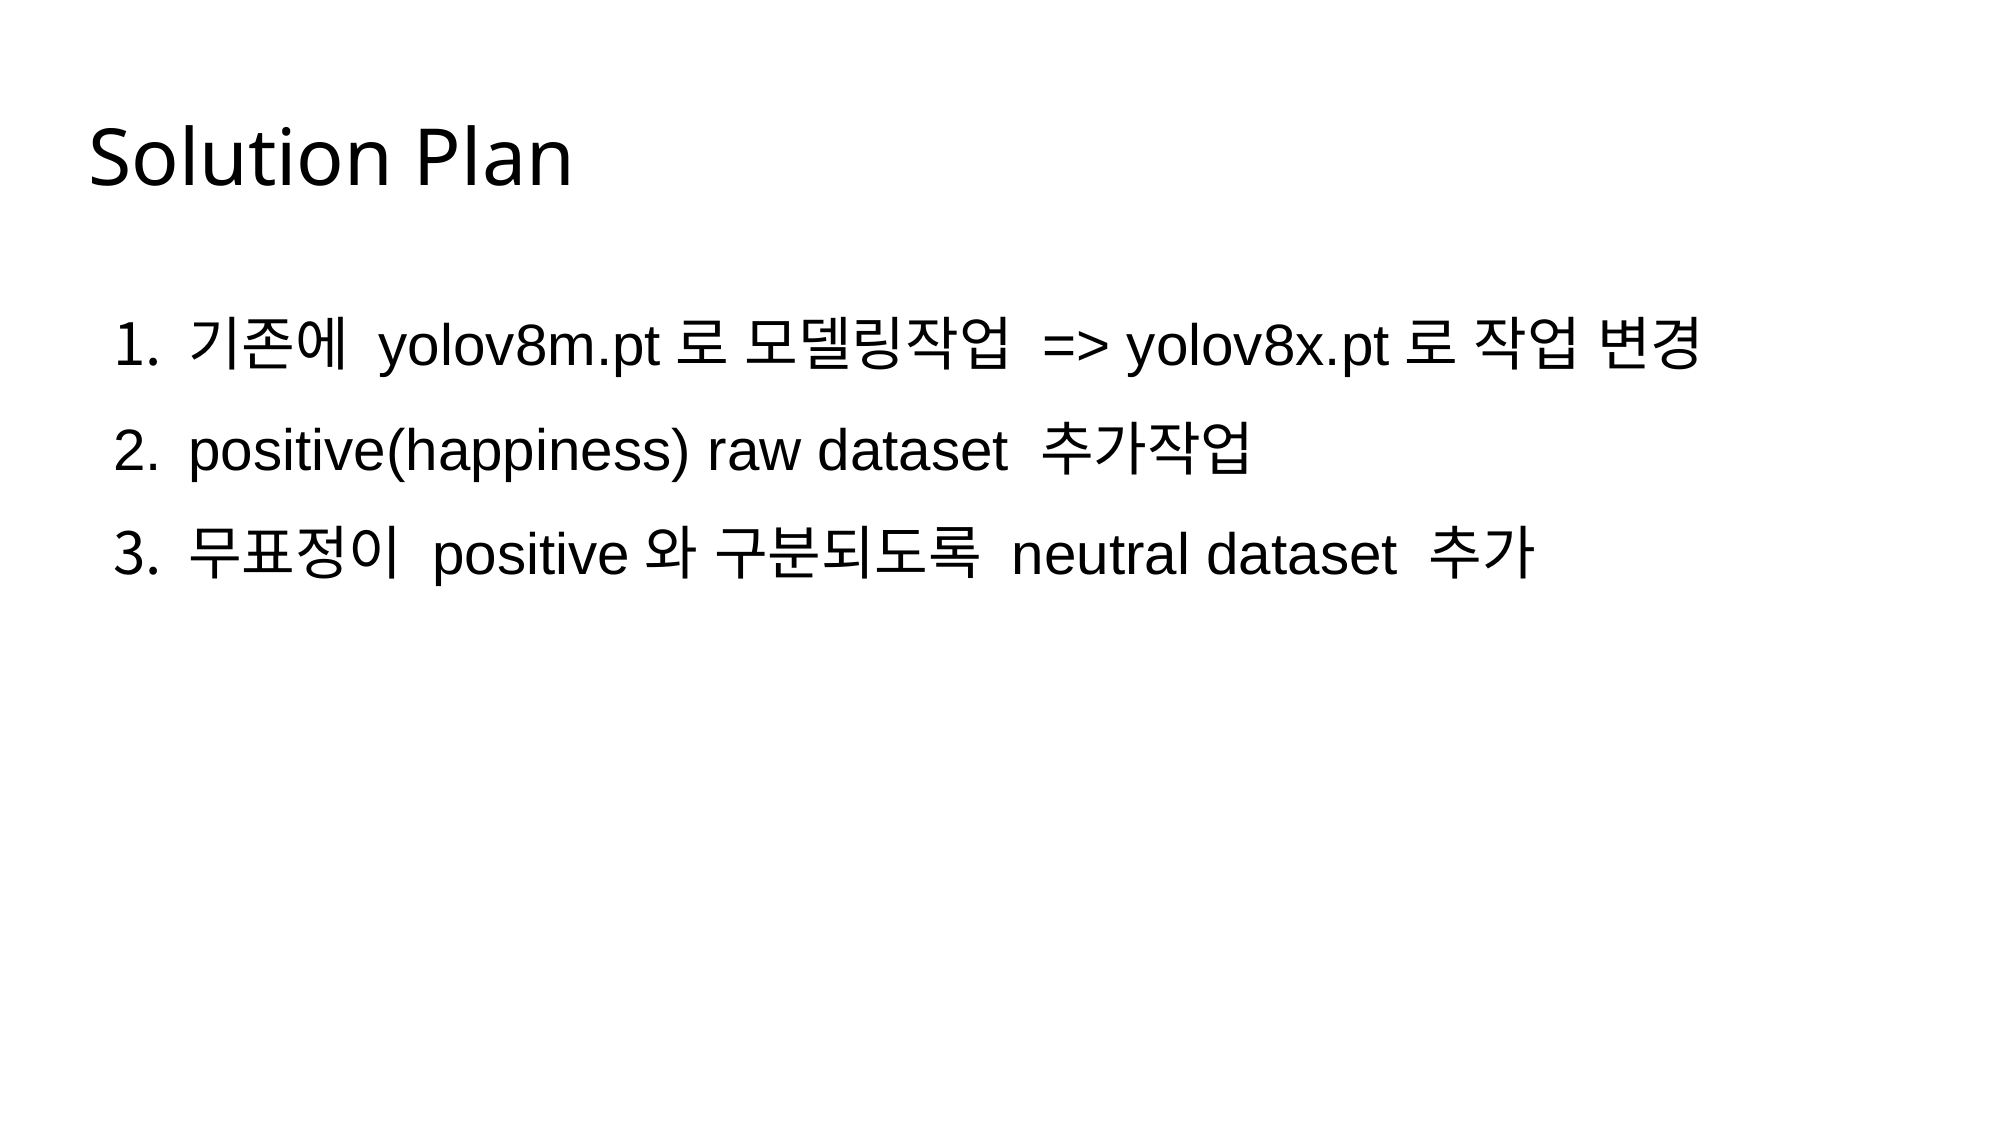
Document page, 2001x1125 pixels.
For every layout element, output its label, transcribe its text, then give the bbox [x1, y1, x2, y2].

title Solution Plan [68, 97, 1932, 223]
list 기존에 yolov8m.pt로 모델링작업 => yolov8x.pt로 작업 변경 positive(happiness) raw dataset 추가작업 무표정이 positive와 구분되도록 neutral dataset 추가 [68, 252, 1932, 1000]
